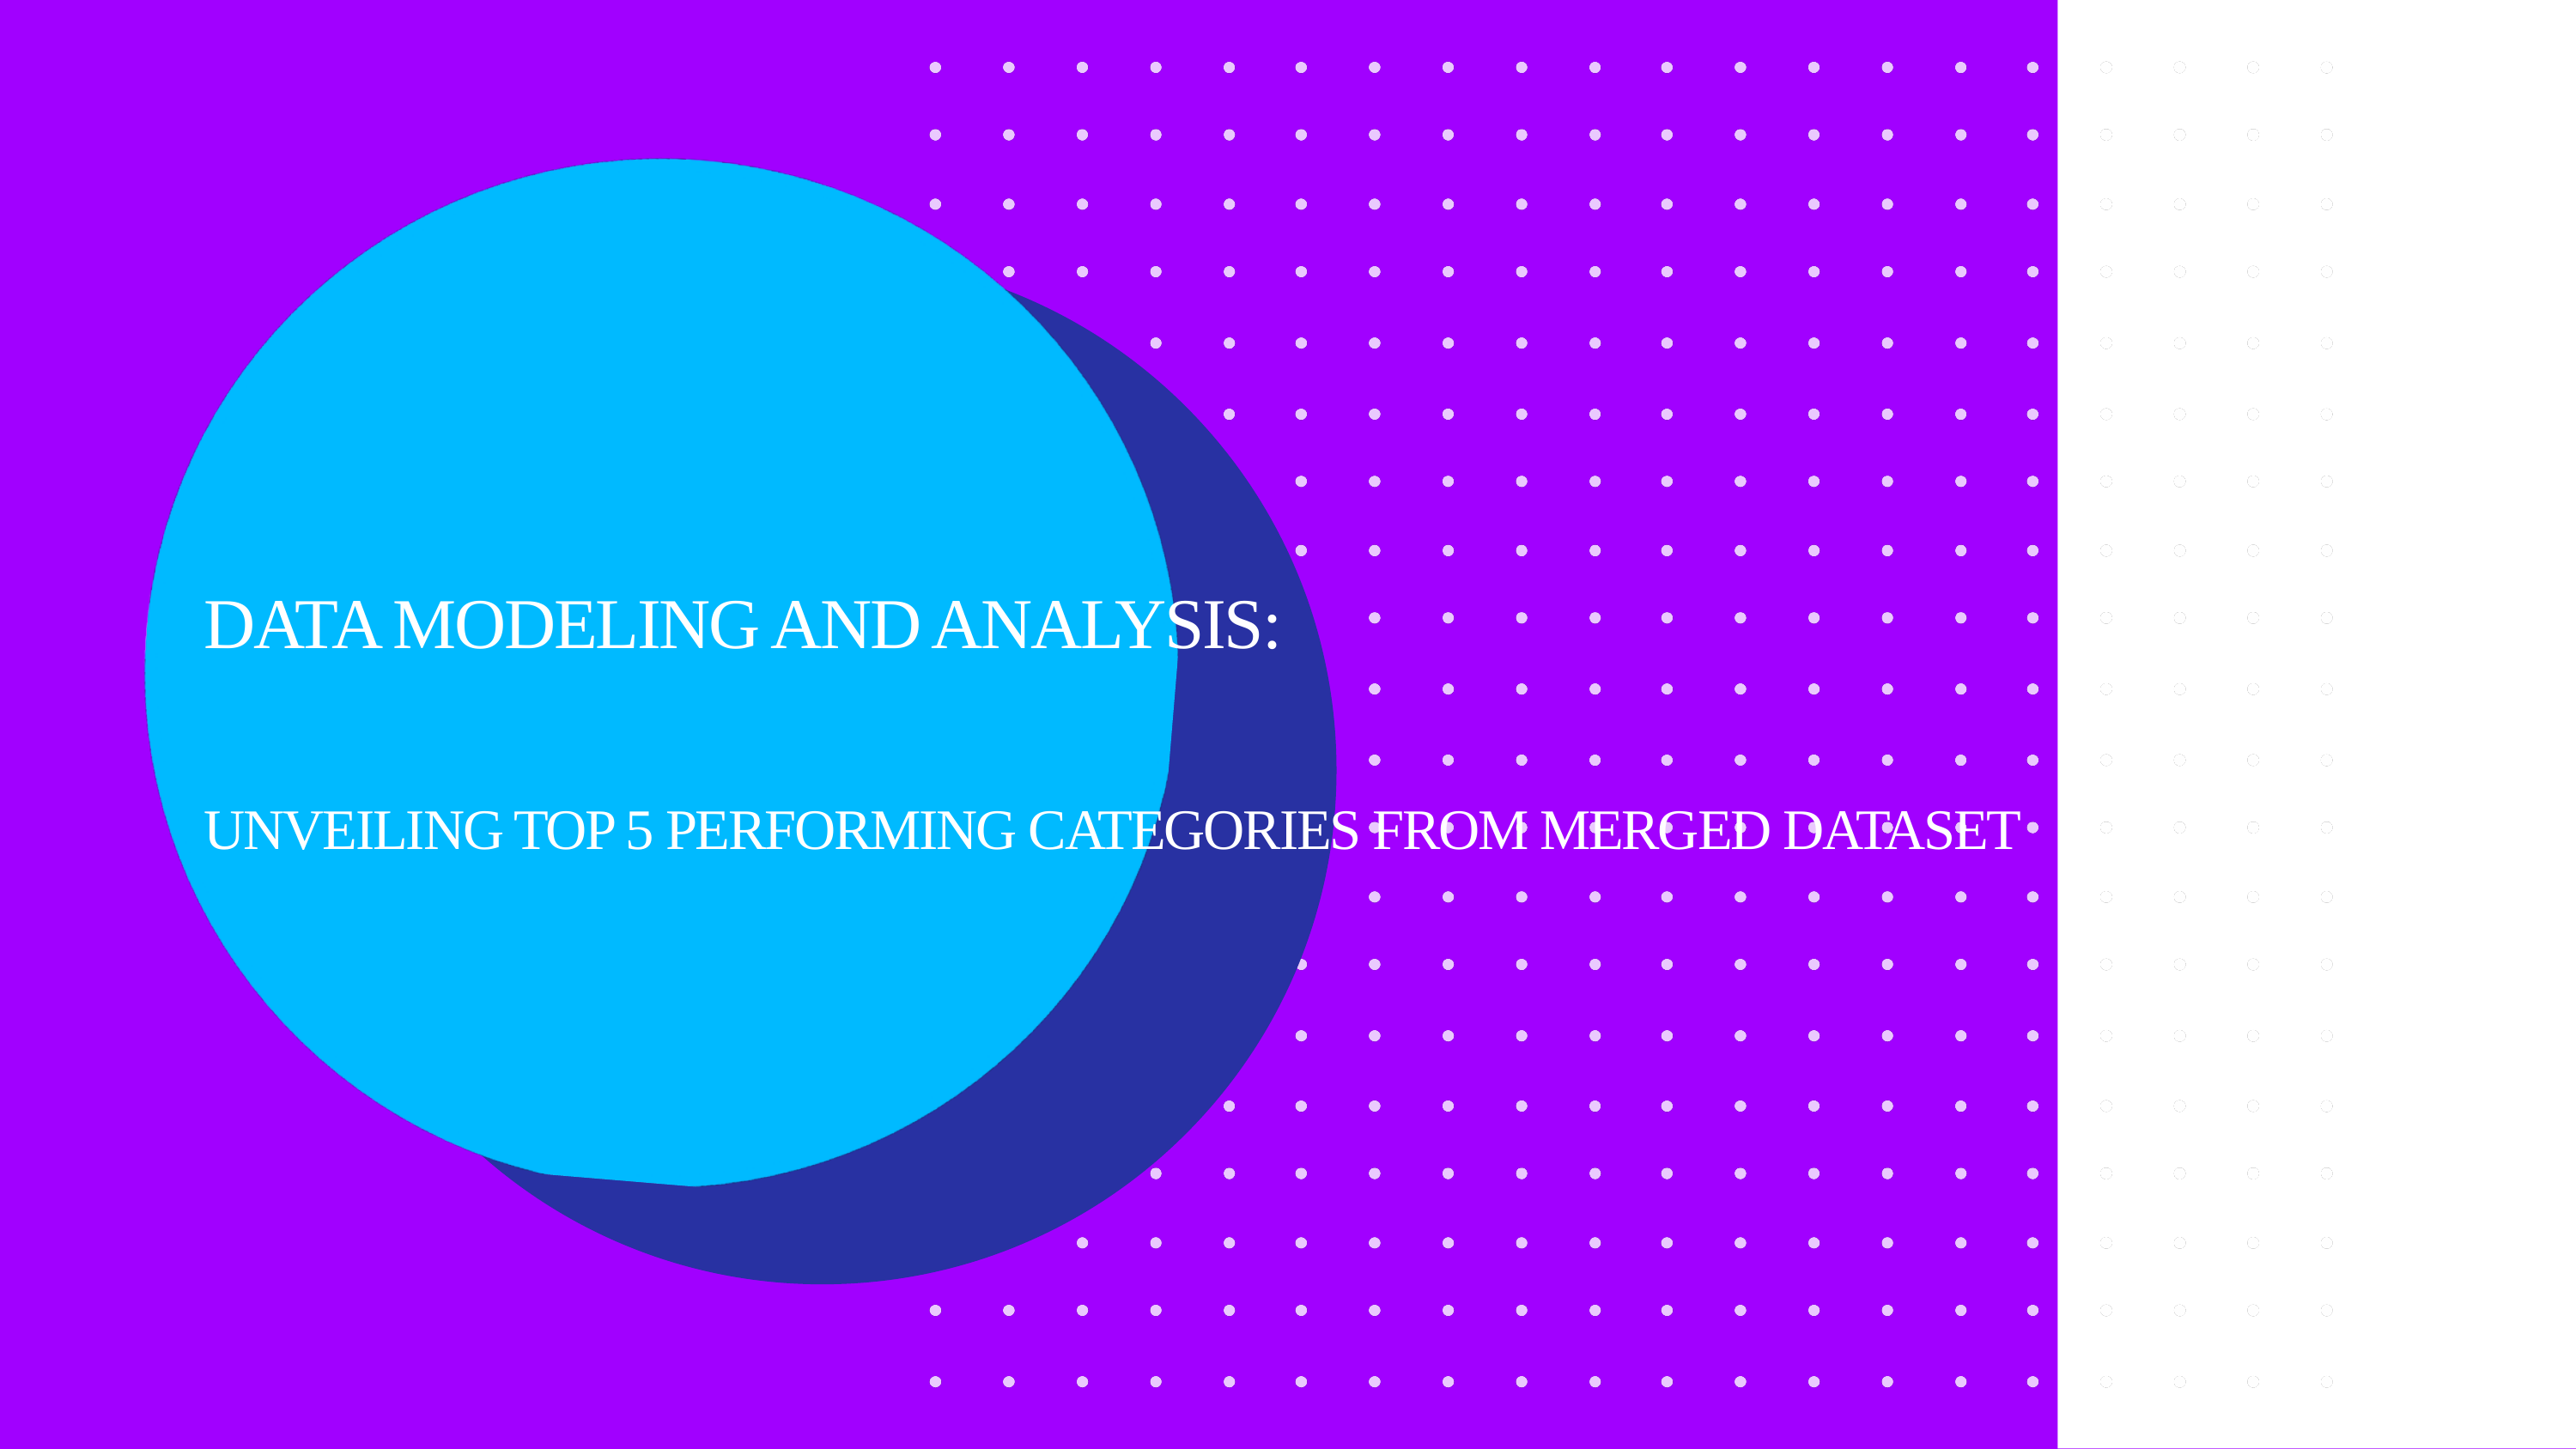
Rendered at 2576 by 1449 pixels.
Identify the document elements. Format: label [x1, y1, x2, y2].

text_box [921, 57, 2337, 1392]
text_box [2057, 0, 2576, 1449]
text_box [103, 112, 1337, 1285]
